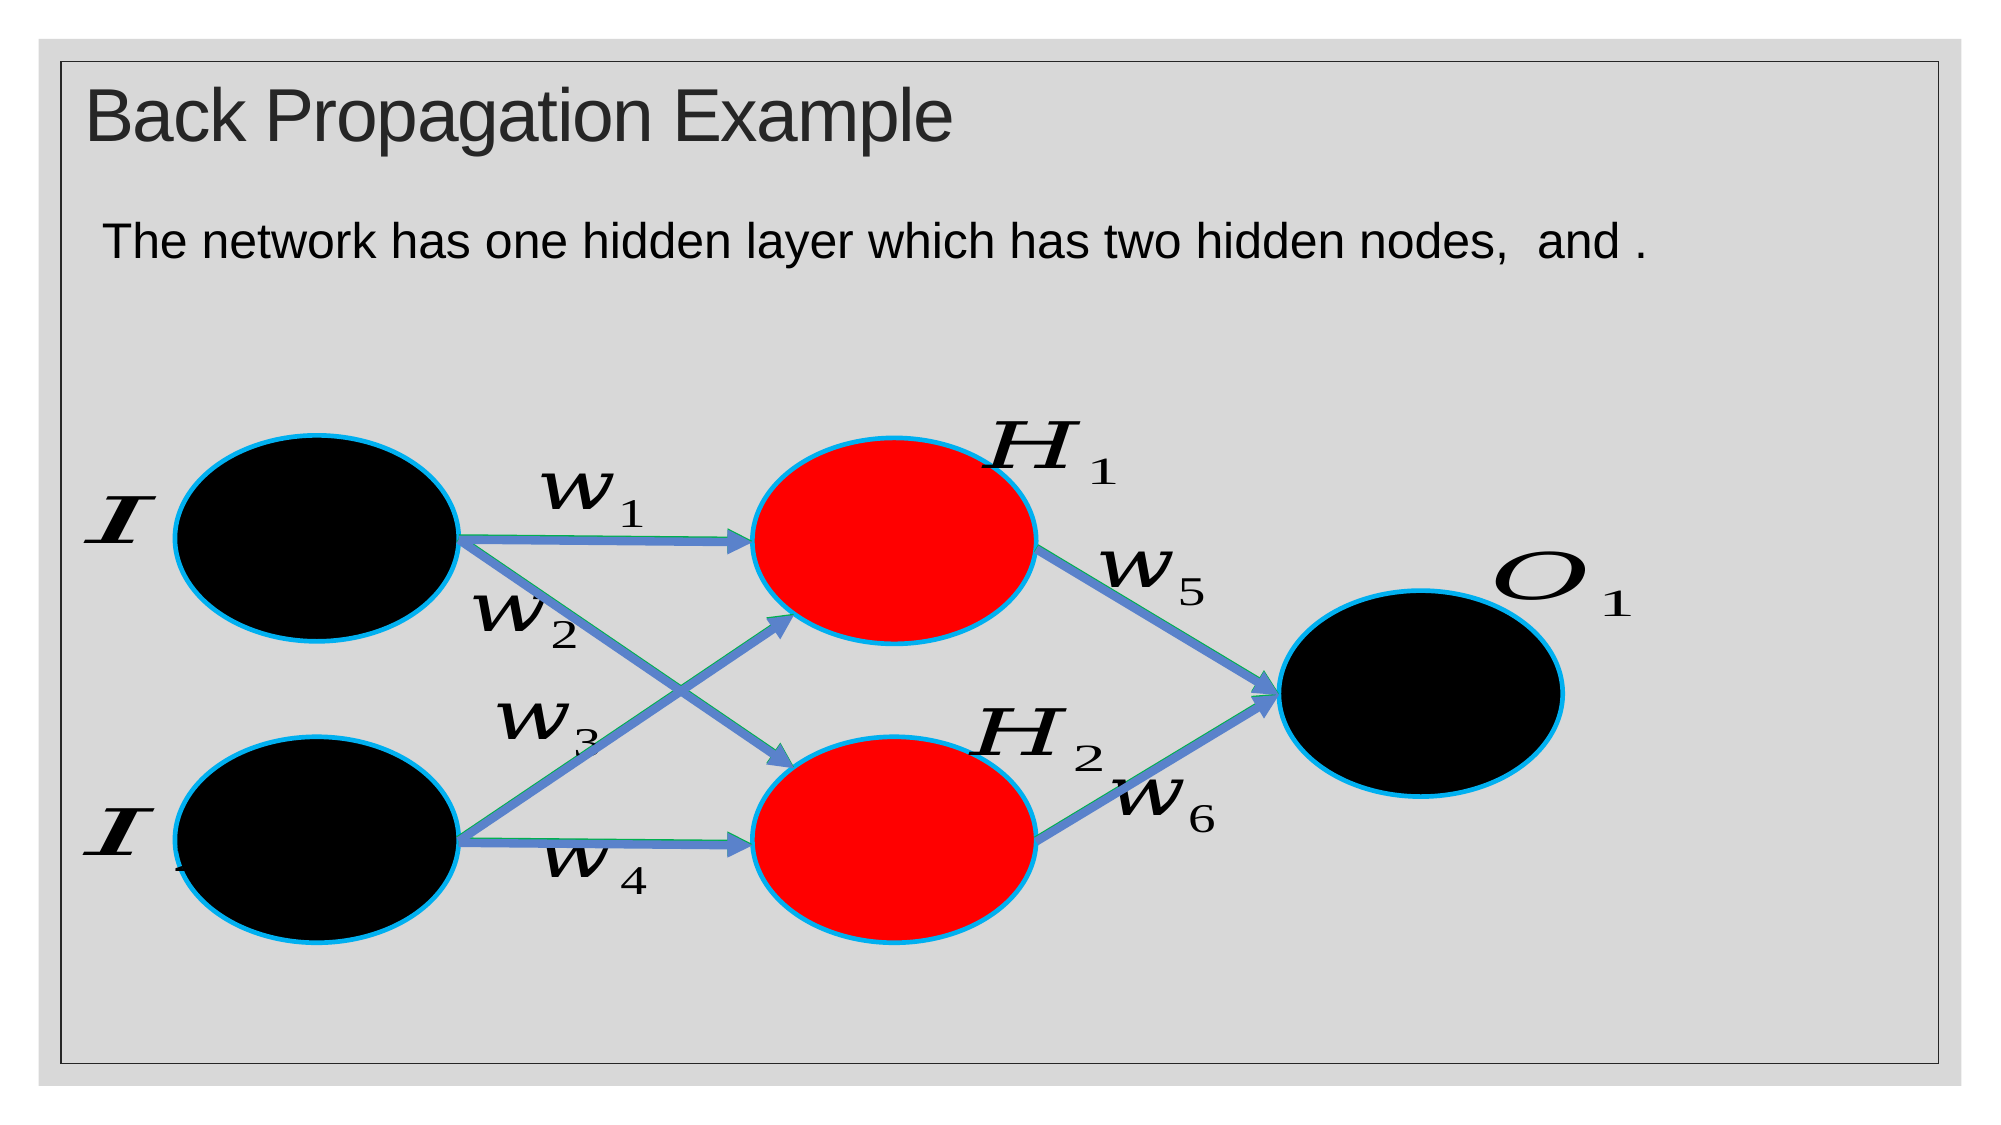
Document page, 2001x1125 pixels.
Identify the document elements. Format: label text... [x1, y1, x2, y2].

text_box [174, 435, 1563, 943]
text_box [1036, 549, 1279, 692]
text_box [1036, 694, 1279, 842]
title Back Propagation Example [69, 4, 1720, 230]
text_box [458, 615, 794, 842]
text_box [458, 539, 794, 612]
list [174, 345, 1825, 977]
